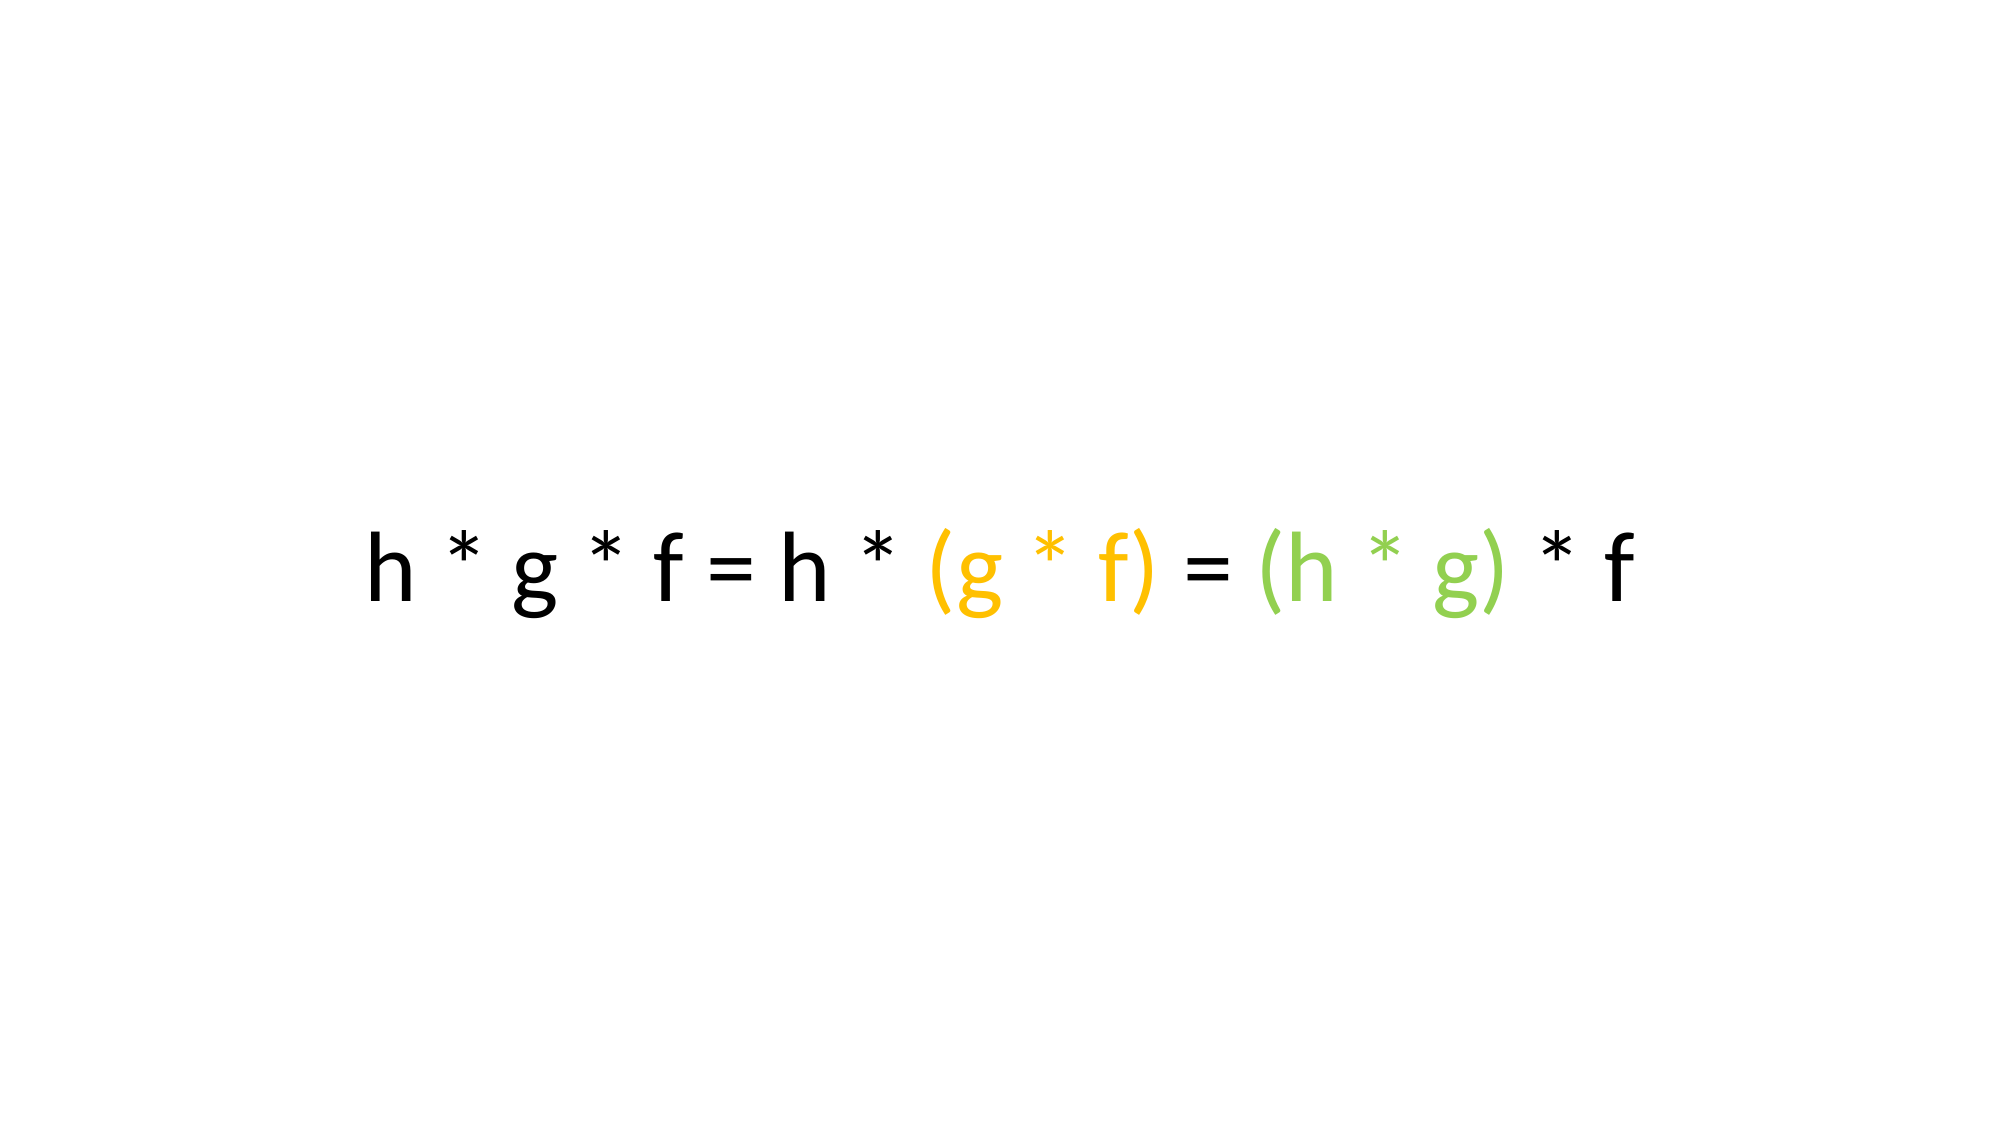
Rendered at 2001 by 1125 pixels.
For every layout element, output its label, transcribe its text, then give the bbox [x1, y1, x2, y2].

text_box h * g * f = h * (g * f) = (h * g) * f [349, 494, 1651, 629]
